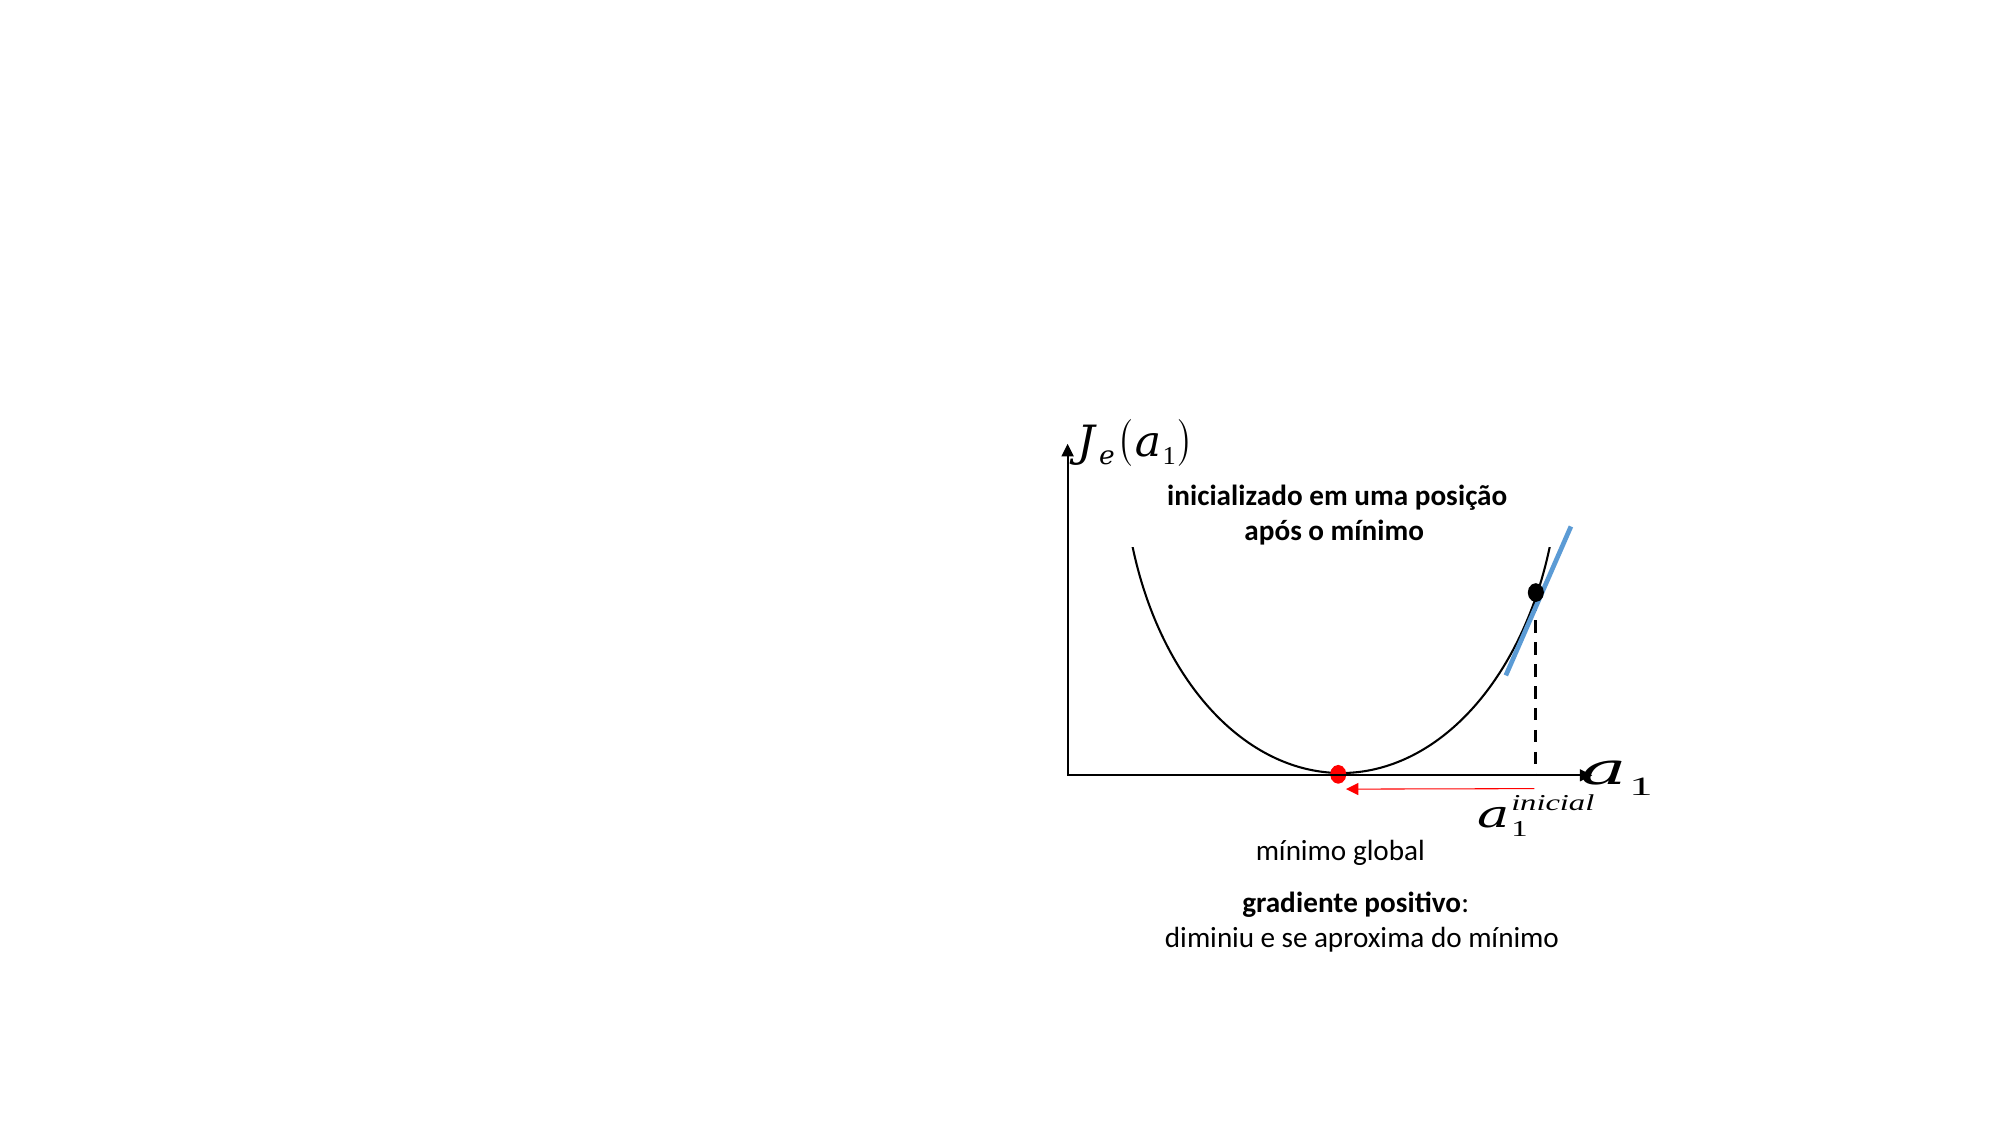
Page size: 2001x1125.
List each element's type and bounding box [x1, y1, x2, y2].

text_box [1065, 105, 1652, 965]
